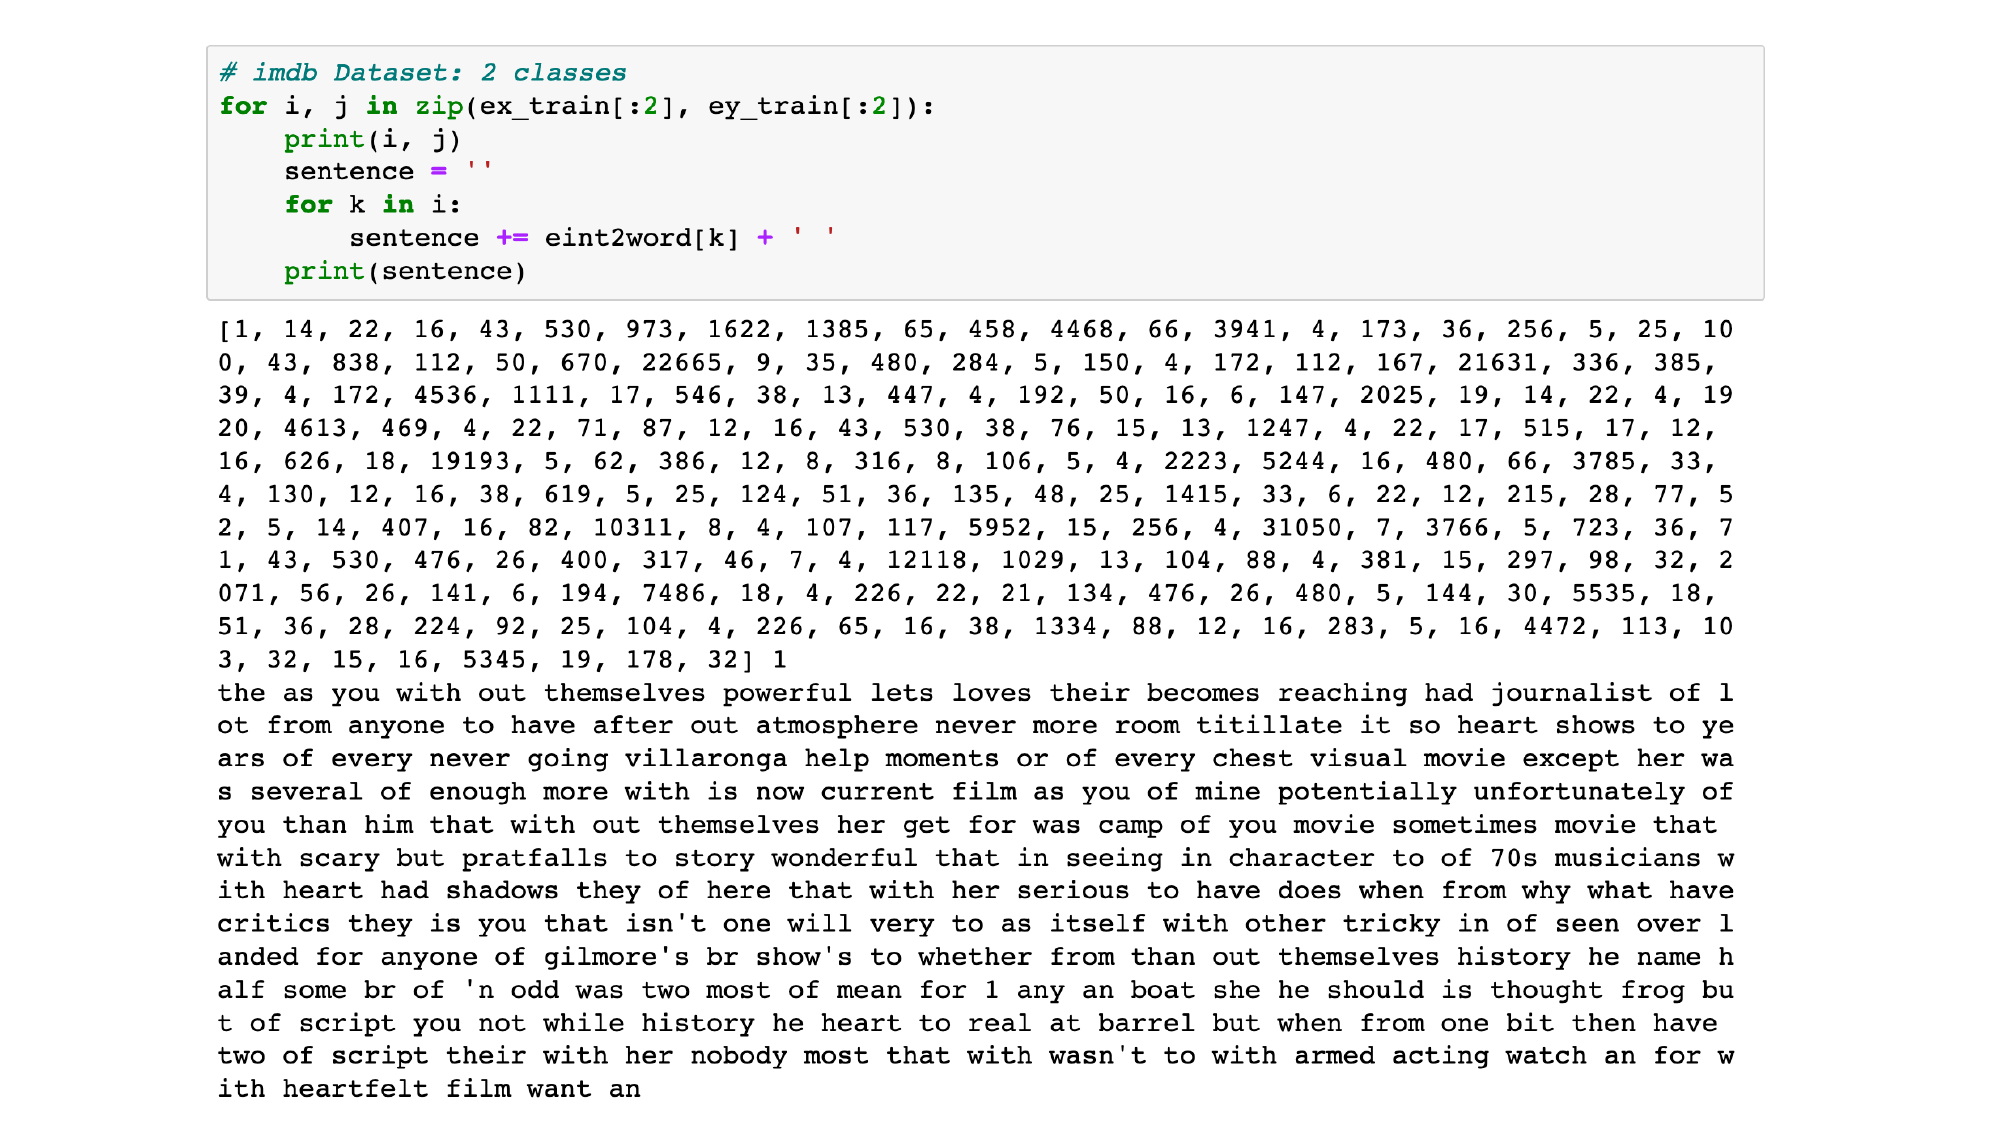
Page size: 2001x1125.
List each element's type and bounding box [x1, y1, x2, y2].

picture [197, 34, 1780, 1106]
